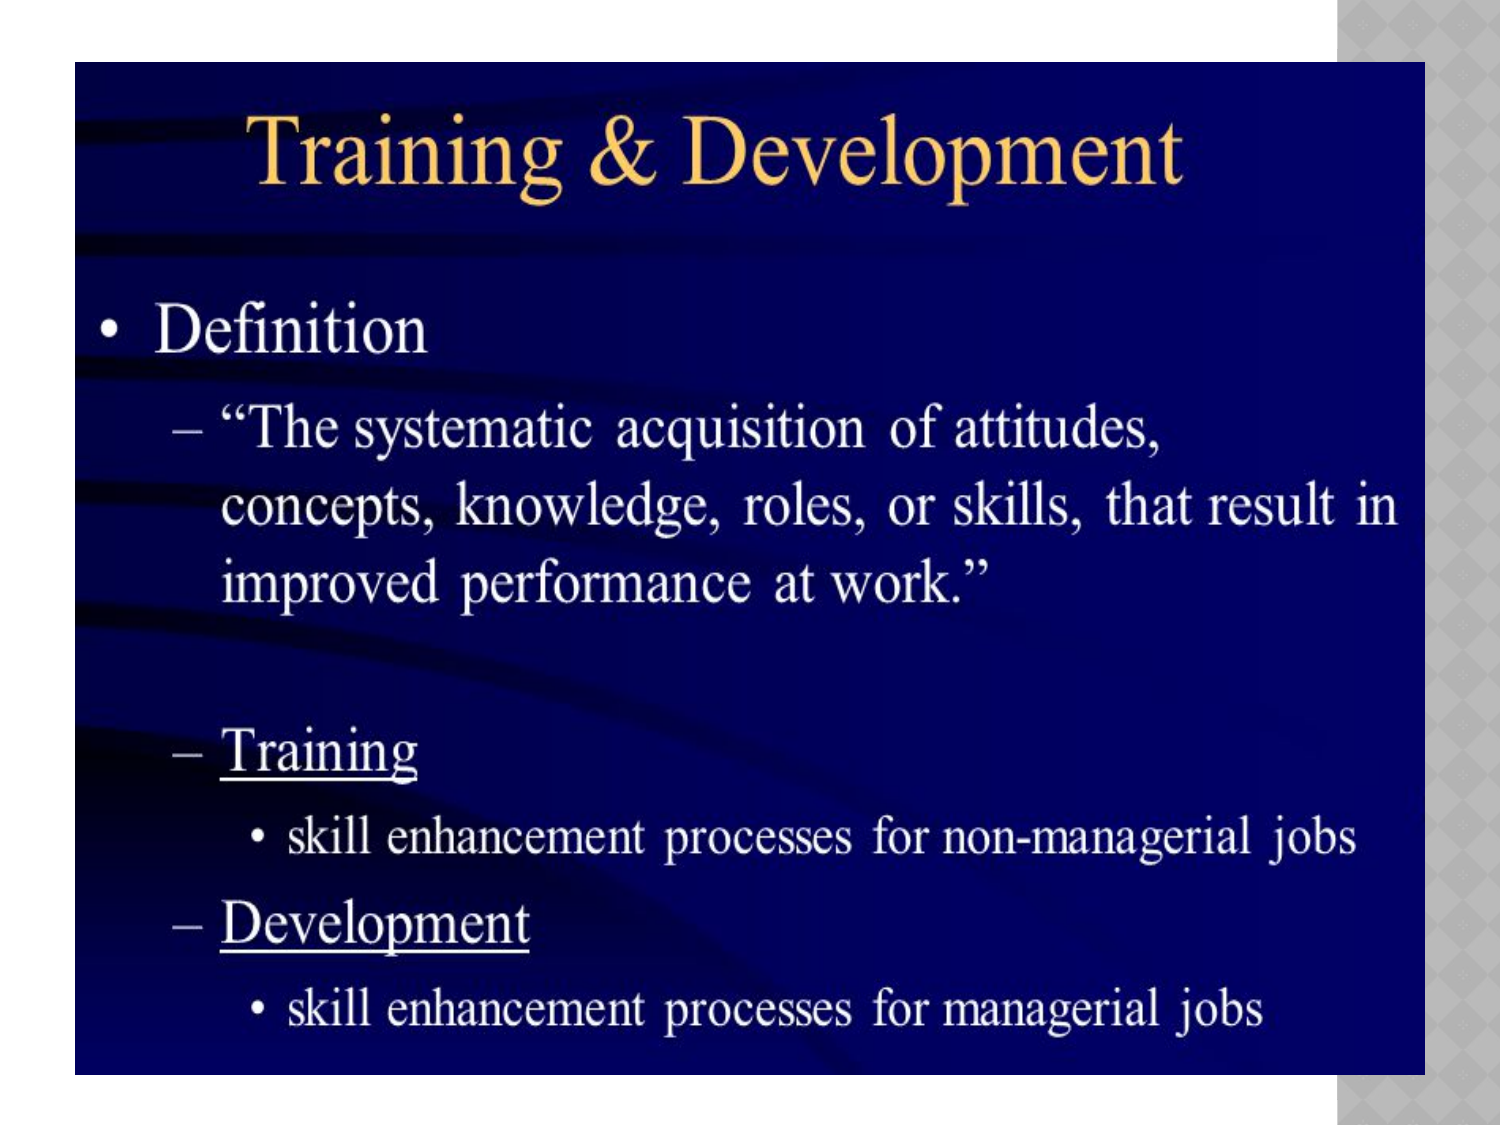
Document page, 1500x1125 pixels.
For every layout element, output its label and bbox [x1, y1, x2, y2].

picture [74, 62, 1426, 1076]
